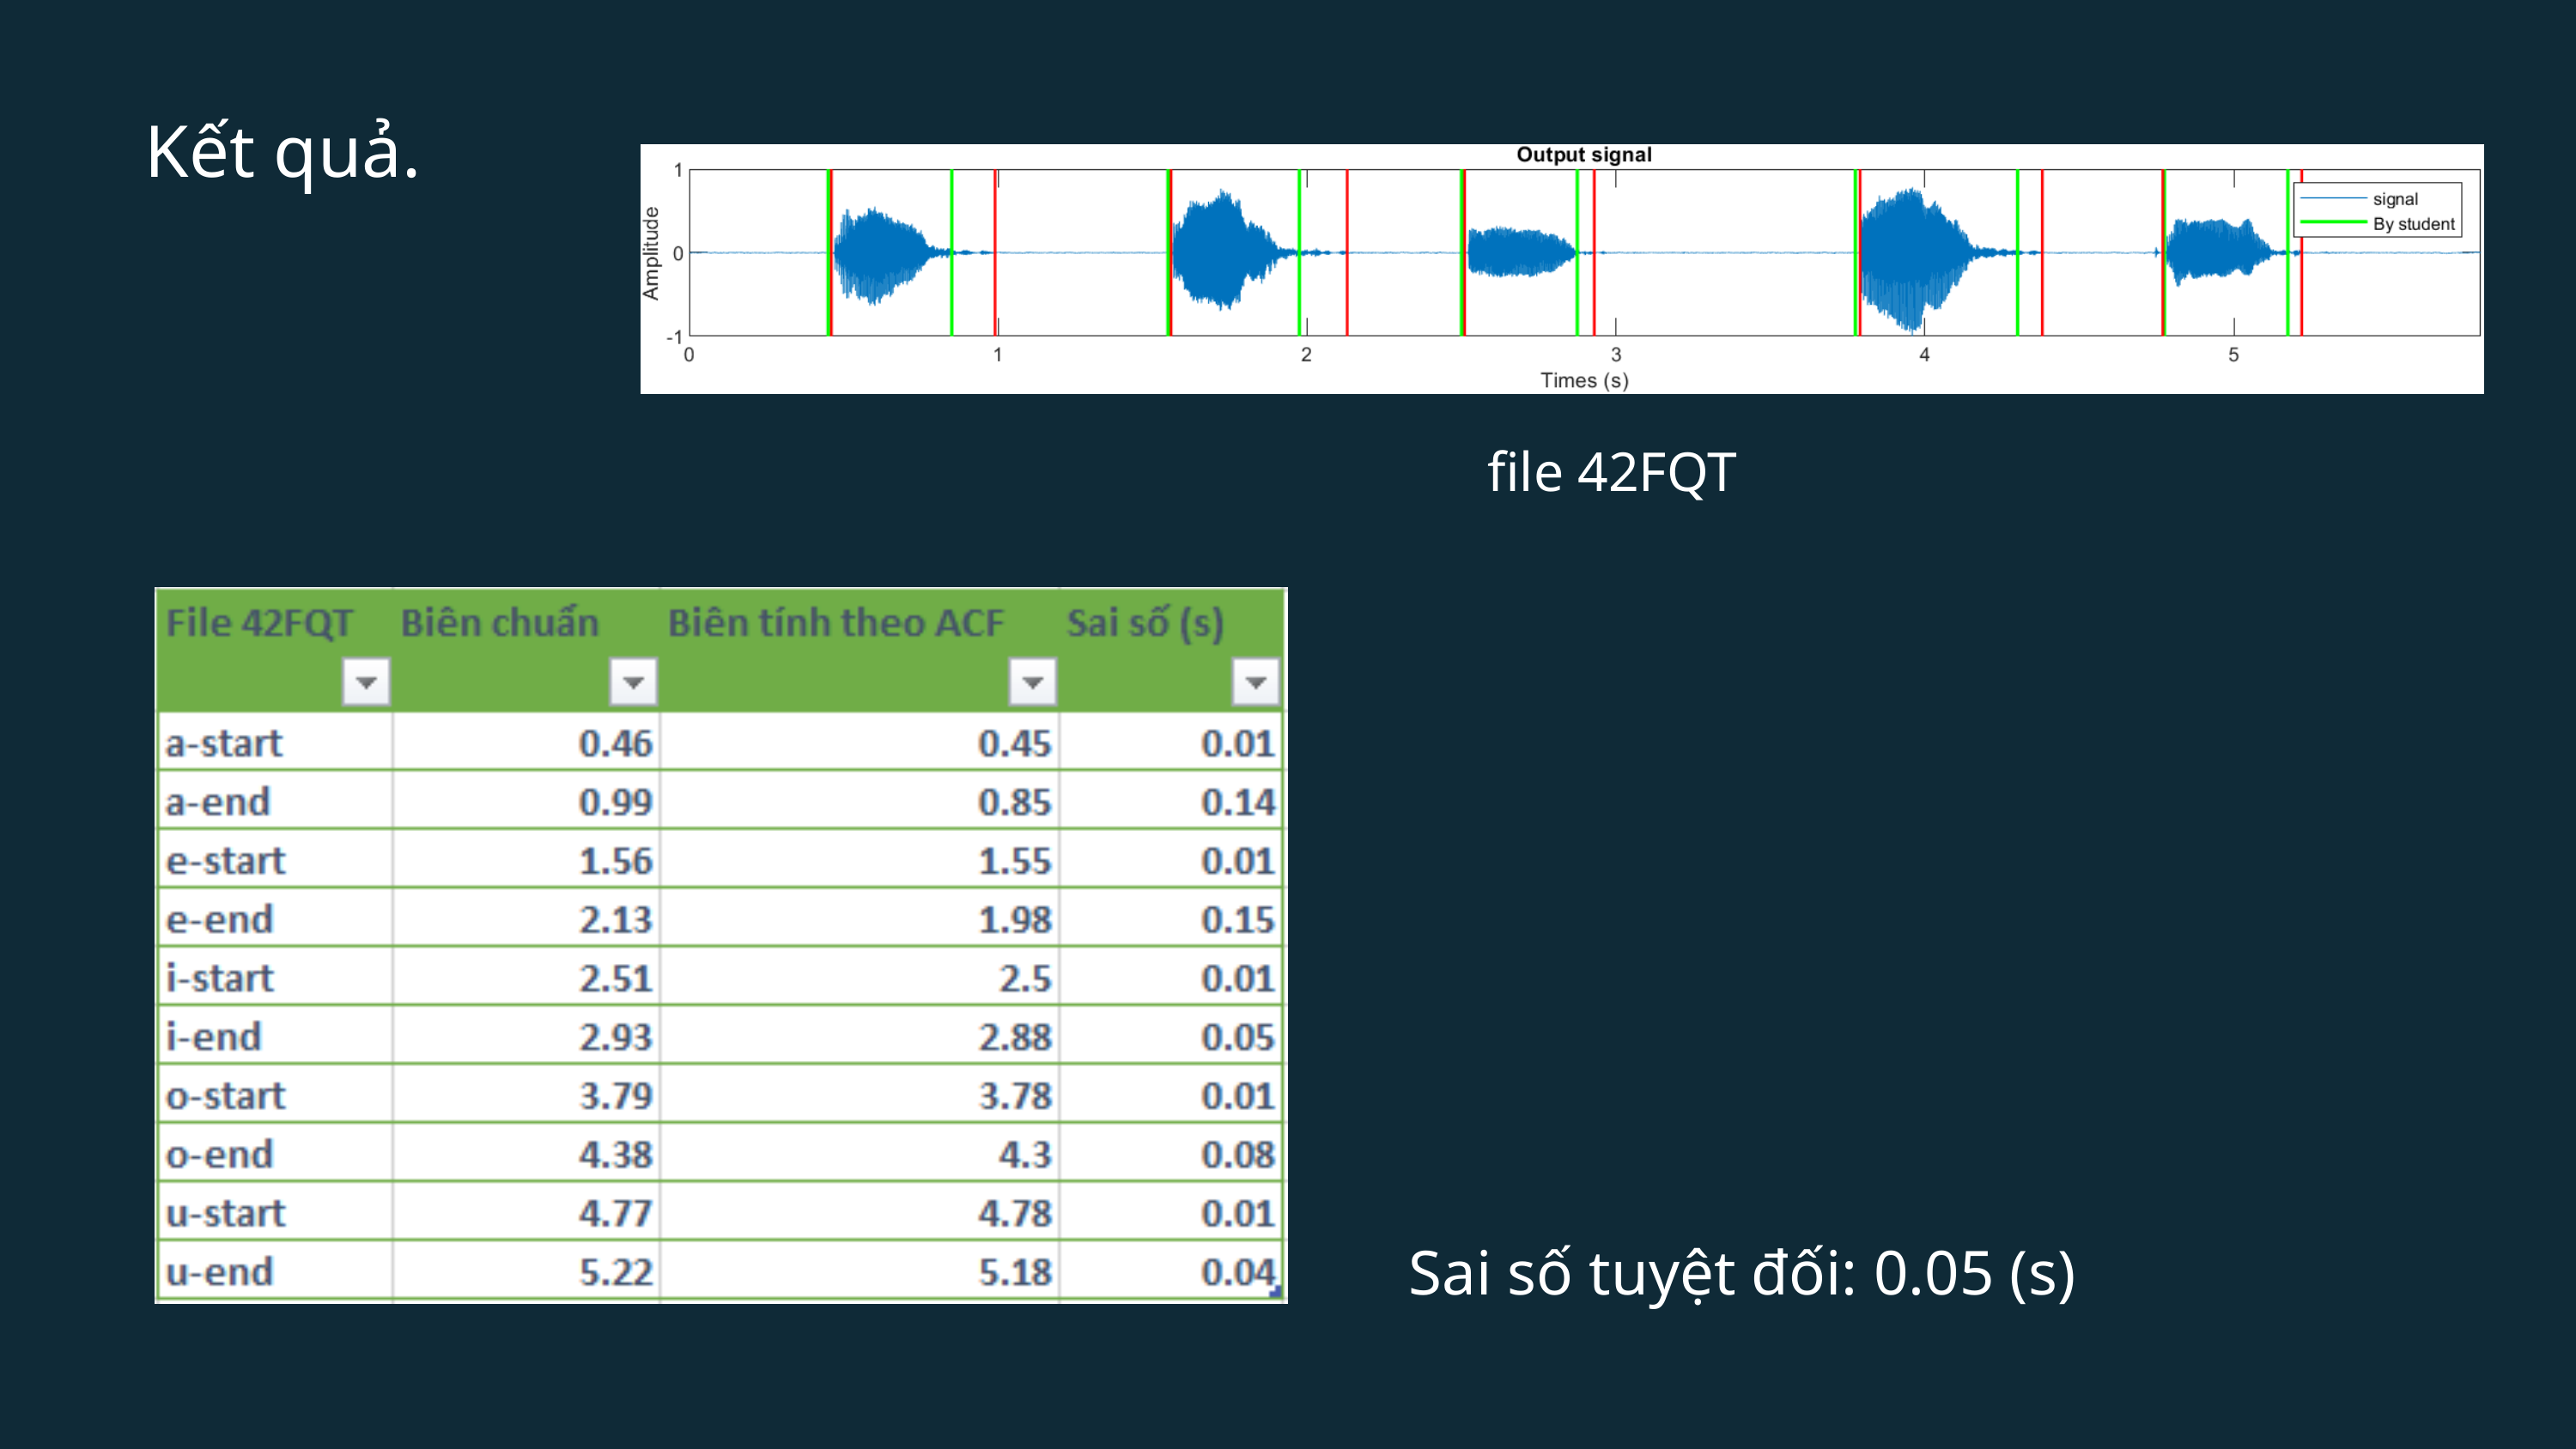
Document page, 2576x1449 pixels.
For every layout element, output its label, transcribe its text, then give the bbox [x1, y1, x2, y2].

text_box Sai số tuyệt đối: 0.05 (s) [1382, 1222, 2103, 1307]
text_box Kết quả. [144, 91, 507, 192]
picture [154, 587, 1289, 1304]
picture [641, 144, 2485, 394]
text_box file 42FQT [1453, 427, 1772, 503]
